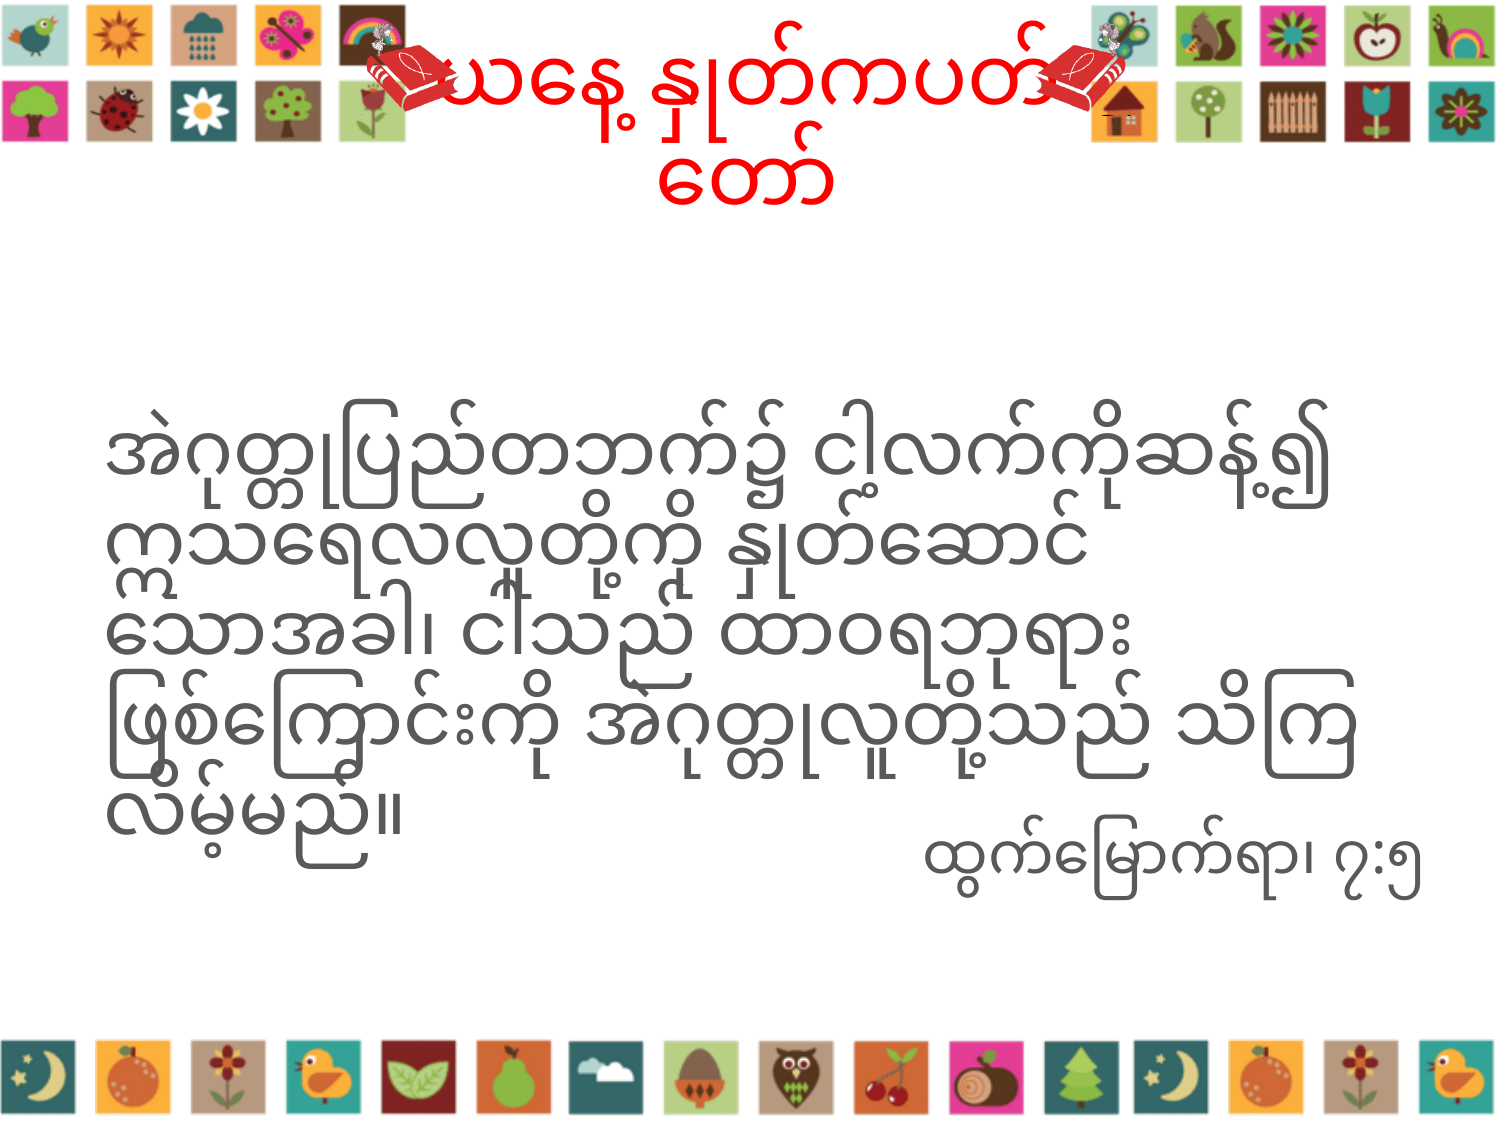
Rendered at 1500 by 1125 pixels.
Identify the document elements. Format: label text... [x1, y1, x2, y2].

text_box ယနေ့ နှုတ်ကပတ်တော် [414, 13, 1080, 229]
picture [0, 3, 491, 150]
text_box အဲဂုတ္တုပြည်တဘက်၌ ငါ့လက်ကိုဆန့်၍ ဣသရေလလူတို့ကို နှုတ်ဆောင်သောအခါ၊ ငါသည် ထာဝရဘုရားဖြစ်ကြောင်းကို အဲဂုတ္တုလူတို့သည် သိကြလိမ့်မည်။ [88, 302, 1436, 858]
picture [1003, 3, 1500, 150]
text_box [0, 1028, 1500, 1118]
text_box ထွက်မြောက်ရာ၊ ၇:၅ [808, 807, 1441, 893]
